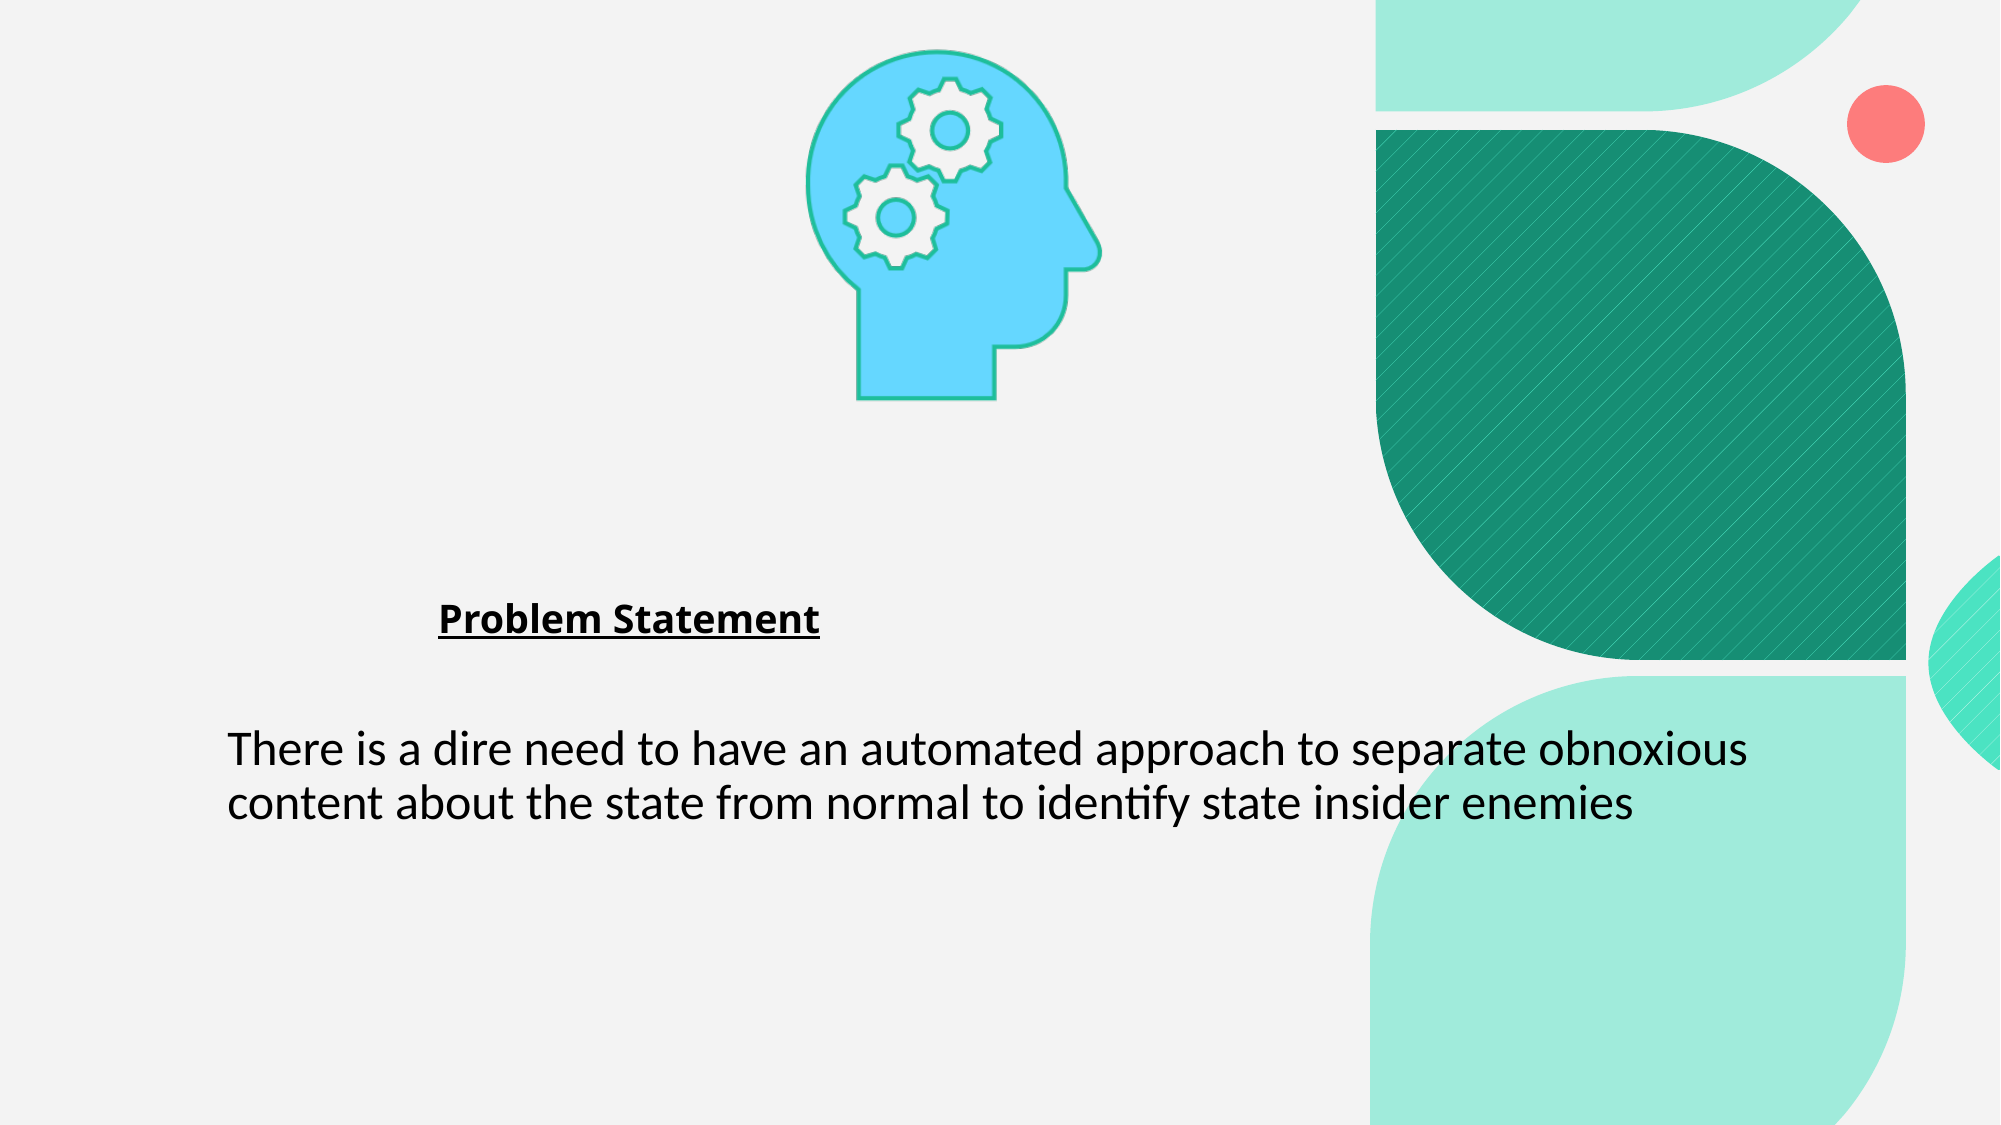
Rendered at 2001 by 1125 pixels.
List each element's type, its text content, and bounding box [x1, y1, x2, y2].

subtitle There is a dire need to have an automated approach to separate obnoxious content about the state from normal to identify state insider enemies [212, 714, 1863, 1125]
picture [748, 28, 1160, 440]
title Problem Statement [423, 504, 1675, 650]
